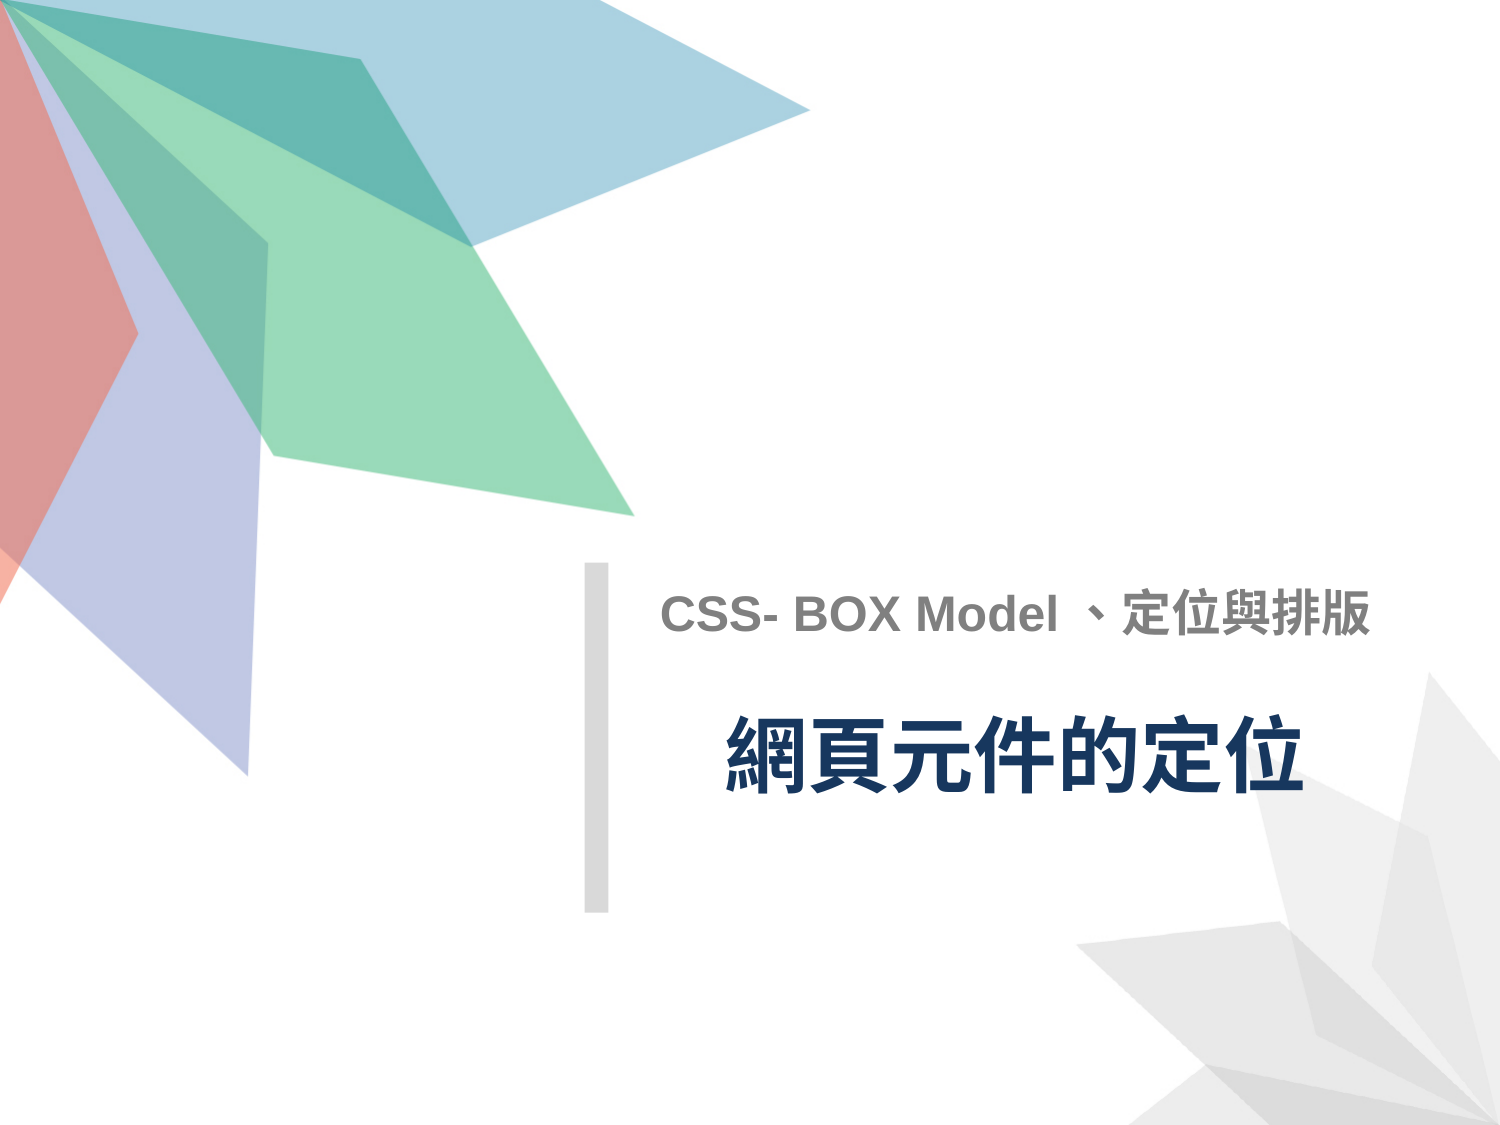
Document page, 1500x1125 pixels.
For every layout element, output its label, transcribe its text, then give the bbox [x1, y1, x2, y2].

subtitle CSS- BOX Model、定位與排版 [631, 574, 1400, 740]
picture [0, 0, 1500, 1125]
title 網頁元件的定位 [662, 740, 1369, 780]
